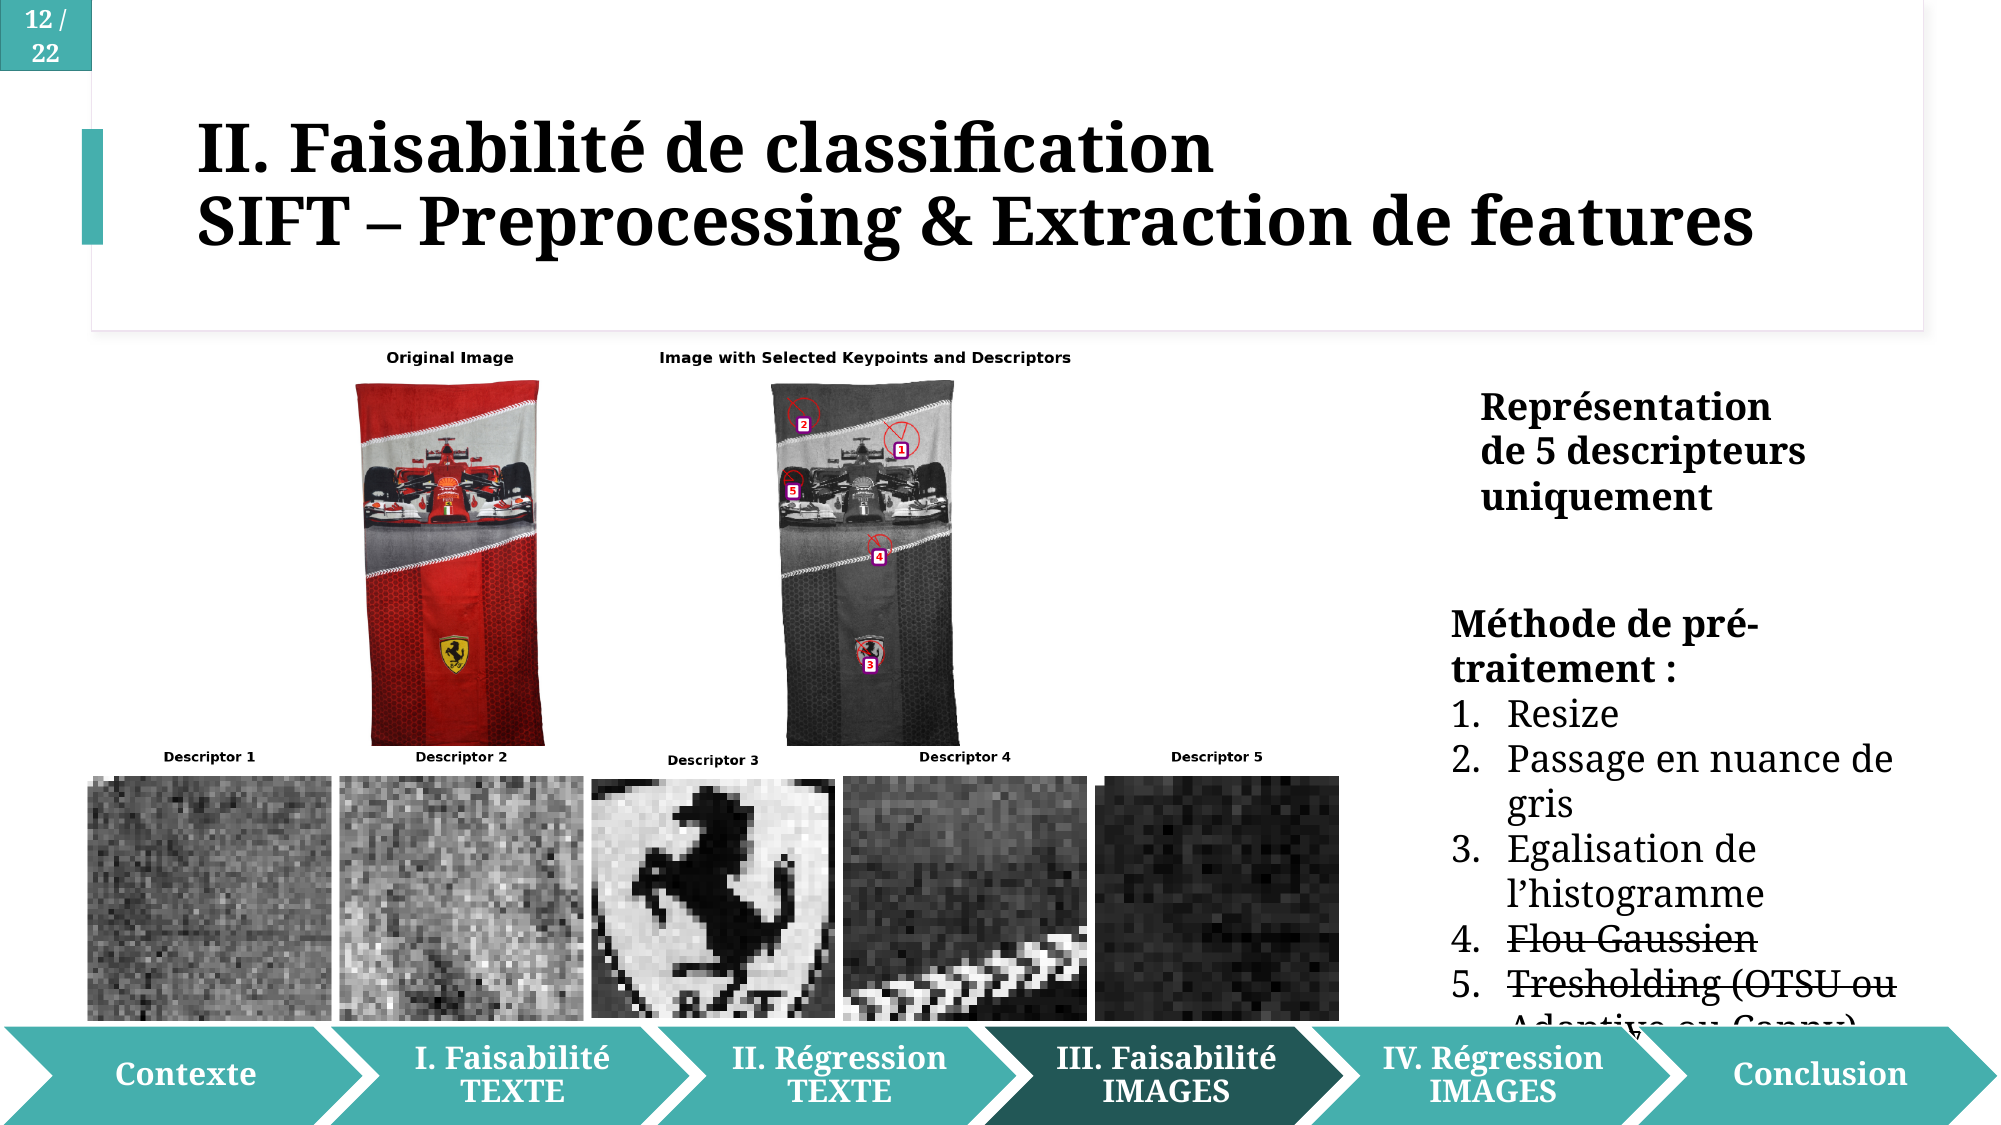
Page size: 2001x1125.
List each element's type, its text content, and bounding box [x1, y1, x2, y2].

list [349, 345, 1077, 746]
text_box Représentation de 5 descripteurs uniquement [1465, 375, 1835, 525]
title II. Faisabilité de classification SIFT – Preprocessing & Extraction de features [183, 90, 1851, 284]
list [82, 746, 1344, 1025]
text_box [0, 1025, 2000, 1125]
text_box Méthode de pré-traitement : Resize Passage en nuance de gris Egalisation de l’histogramme Flou Gaussien Tresholding (OTSU ou Adaptive ou Canny) [1436, 592, 1974, 1025]
